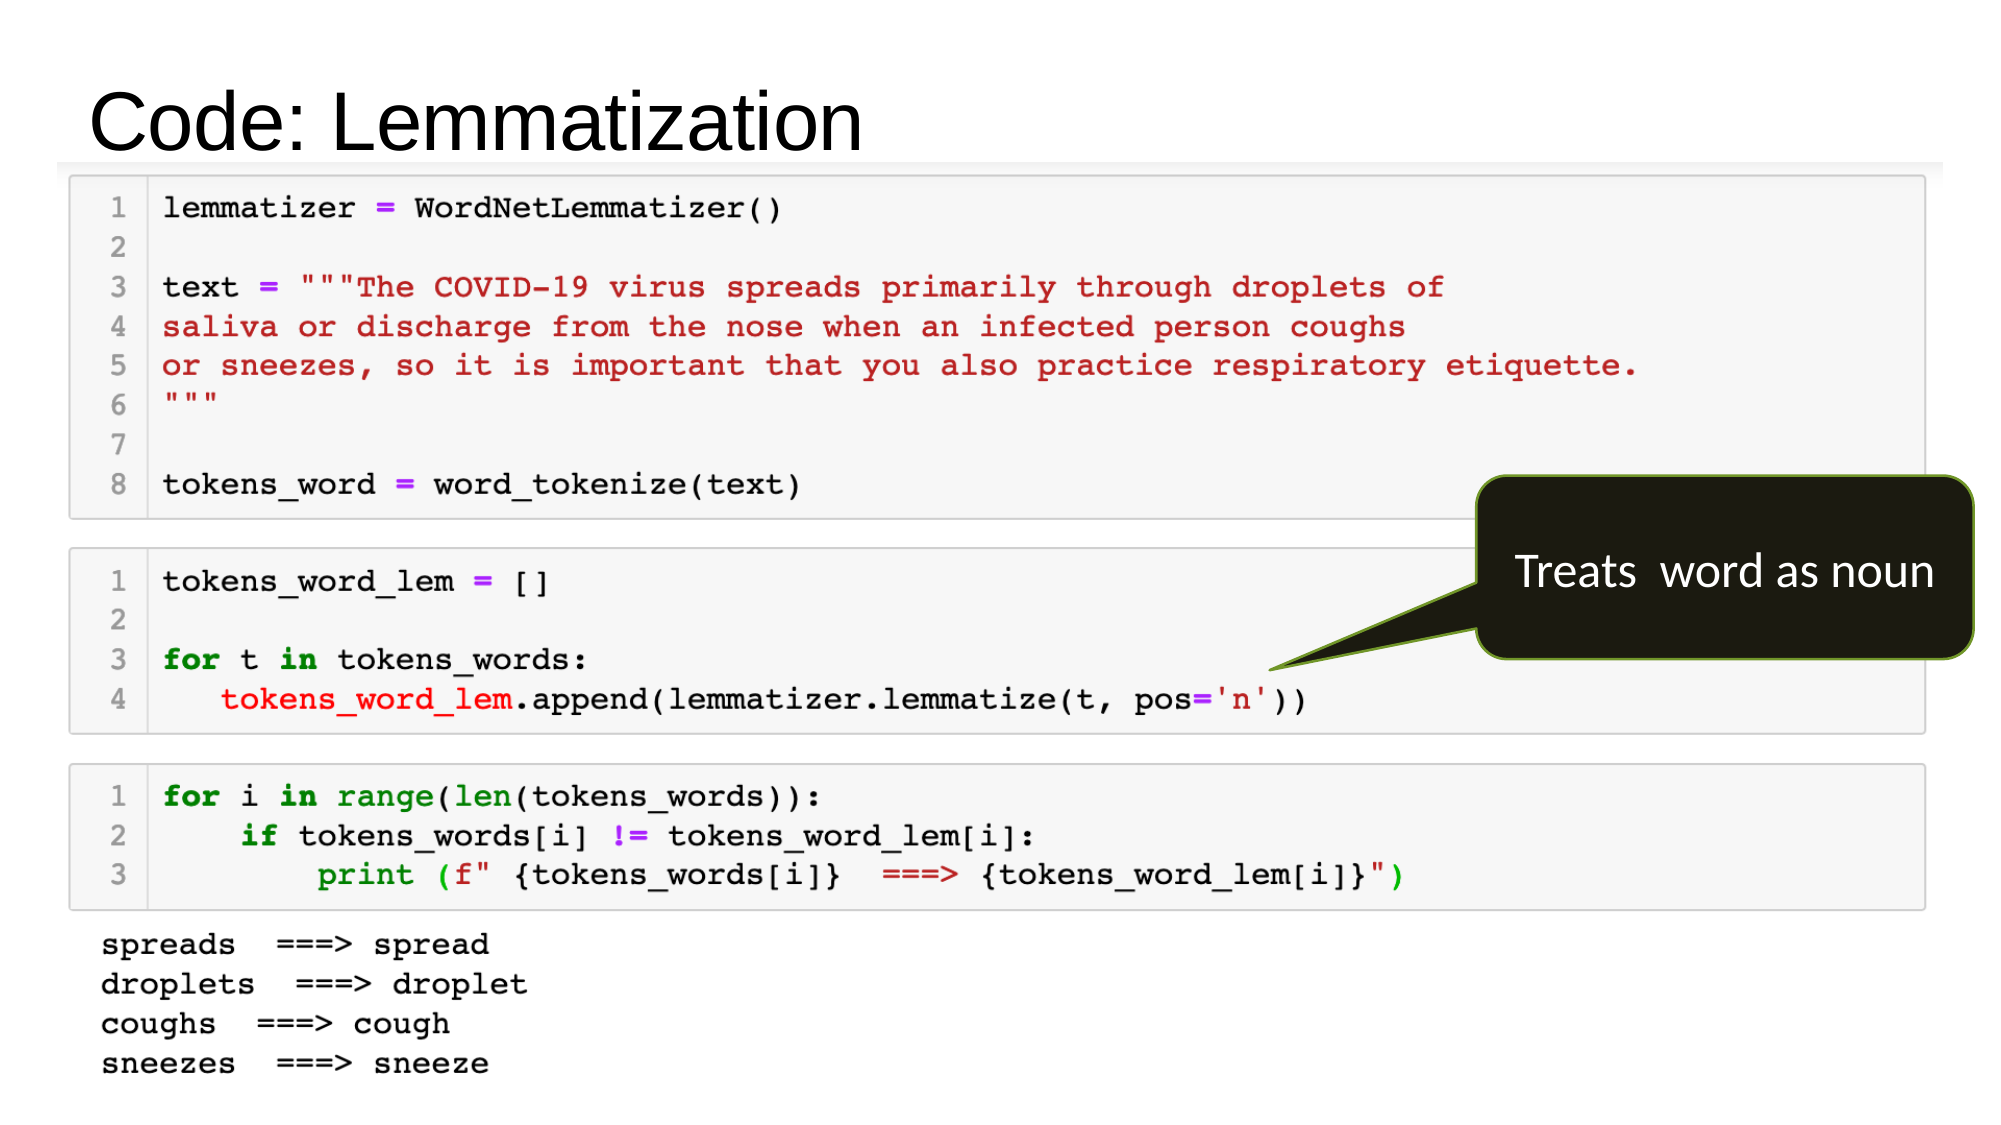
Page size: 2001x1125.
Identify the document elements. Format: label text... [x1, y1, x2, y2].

text_box Code: Lemmatization [87, 67, 1933, 159]
picture [56, 162, 1944, 1099]
text_box Treats word as noun [1950, 475, 1975, 660]
